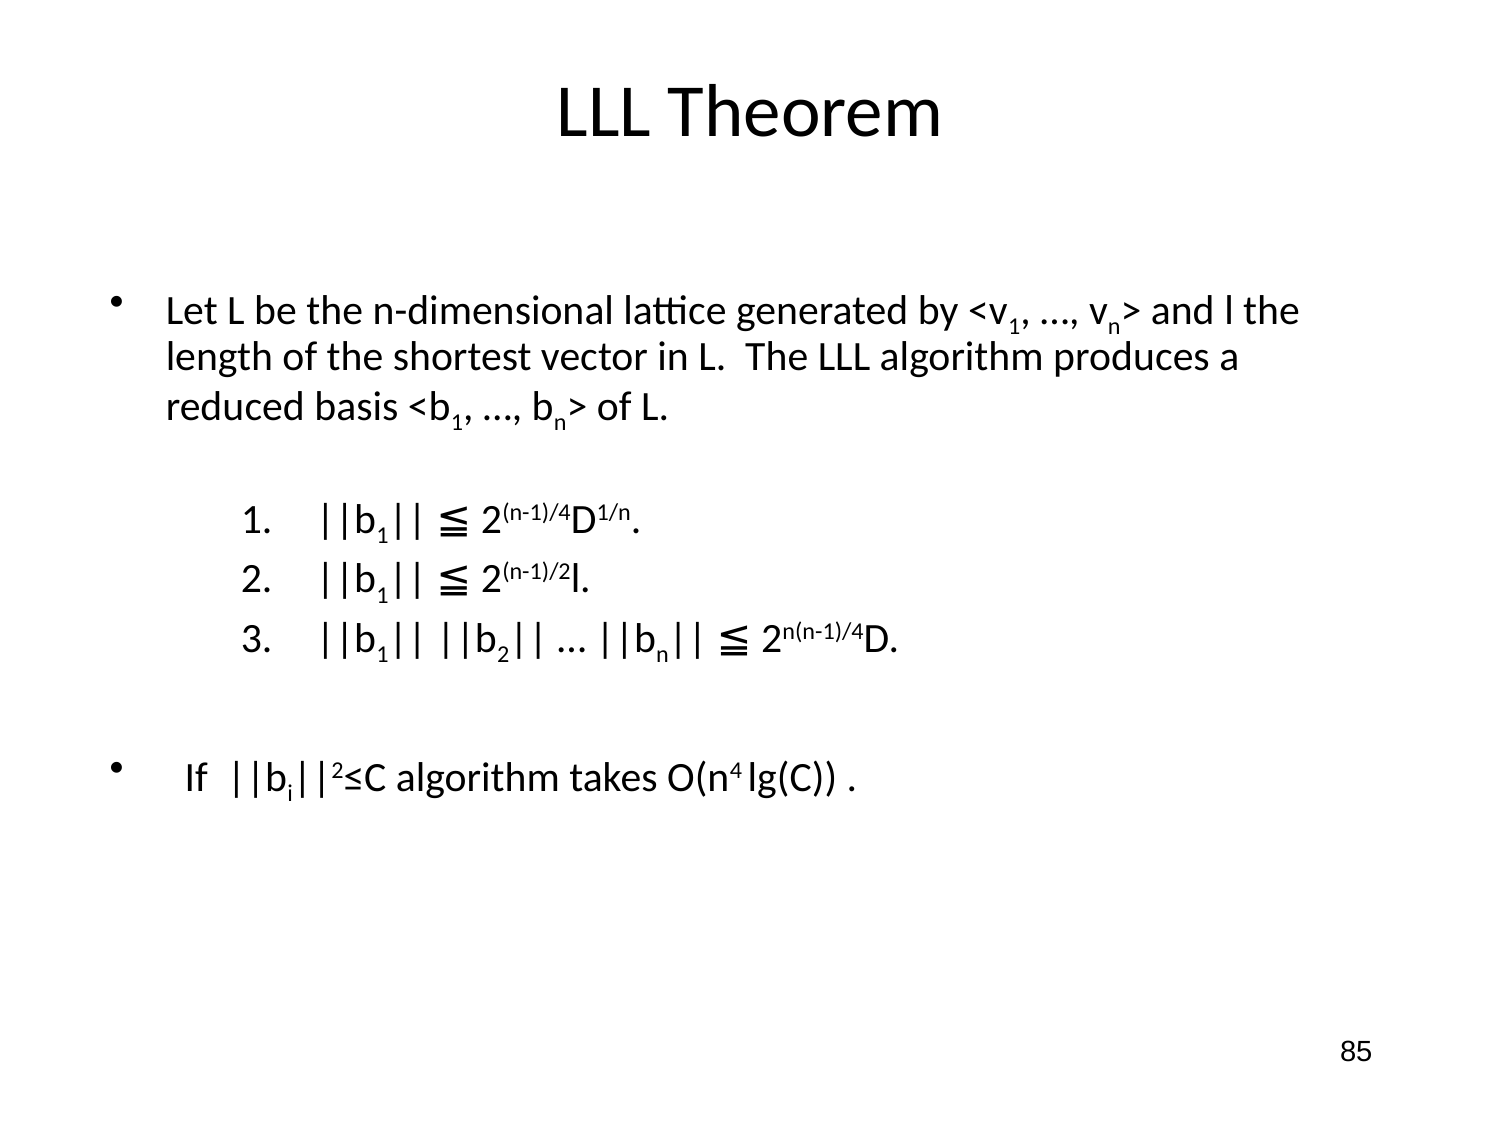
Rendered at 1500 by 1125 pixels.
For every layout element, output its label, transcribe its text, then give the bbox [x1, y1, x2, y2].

list Let L be the n-dimensional lattice generated by <v1, …, vn> and l the length of the shortest vector in L. The LLL algorithm produces a reduced basis <b1, …, bn> of L. ||b1|| ≦ 2(n-1)/4D1/n. ||b1|| ≦ 2(n-1)/2l. ||b1|| ||b2|| … ||bn|| ≦ 2n(n-1)/4D. If ||bi||2≤C algorithm takes O(n4 lg(C)) . [94, 237, 1343, 963]
slide_number 85 [1074, 1024, 1388, 1101]
title LLL Theorem [112, 49, 1388, 163]
